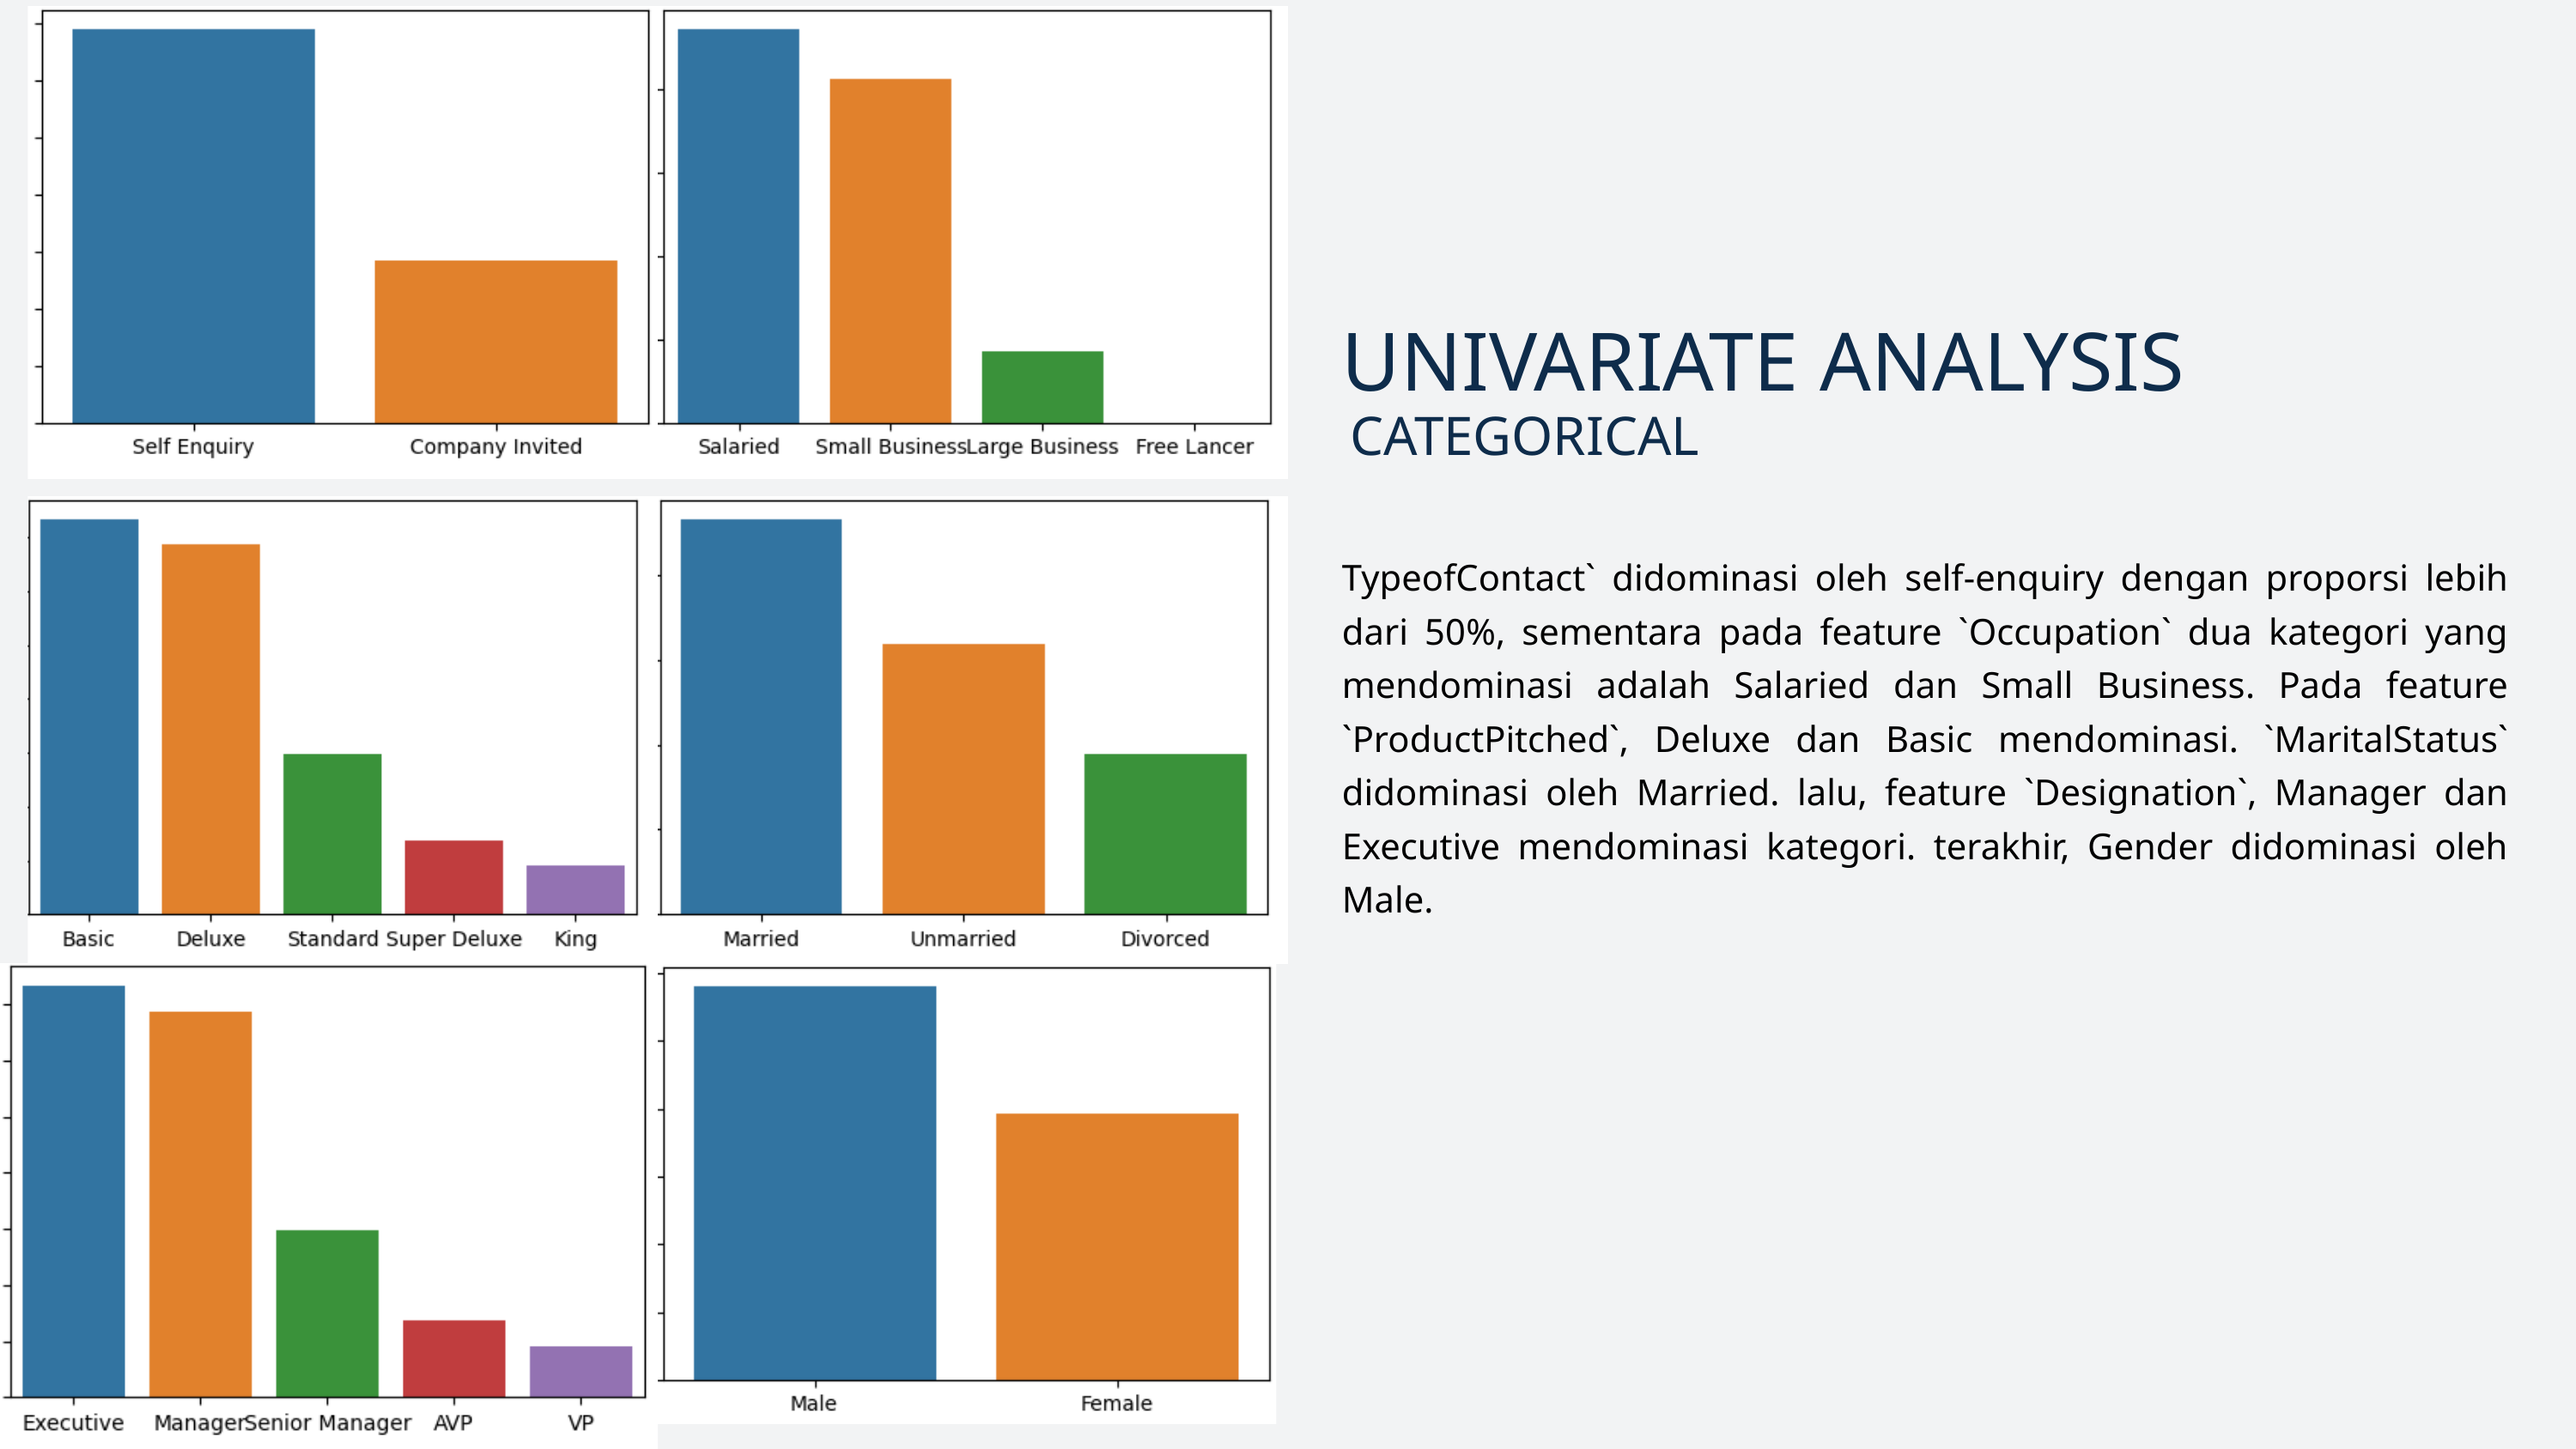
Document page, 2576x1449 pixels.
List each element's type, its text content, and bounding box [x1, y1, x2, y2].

text_box UNIVARIATE ANALYSIS [1341, 310, 2576, 408]
text_box TypeofContact` didominasi oleh self-enquiry dengan proporsi lebih dari 50%, sementara pada feature `Occupation` dua kategori yang mendominasi adalah Salaried dan Small Business. Pada feature `ProductPitched`, Deluxe dan Basic mendominasi. `MaritalStatus` didominasi oleh Married. lalu, feature `Designation`, Manager dan Executive mendominasi kategori. terakhir, Gender didominasi oleh Male. [1341, 544, 2508, 921]
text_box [0, 5, 1289, 1449]
text_box CATEGORICAL [1350, 402, 2538, 466]
